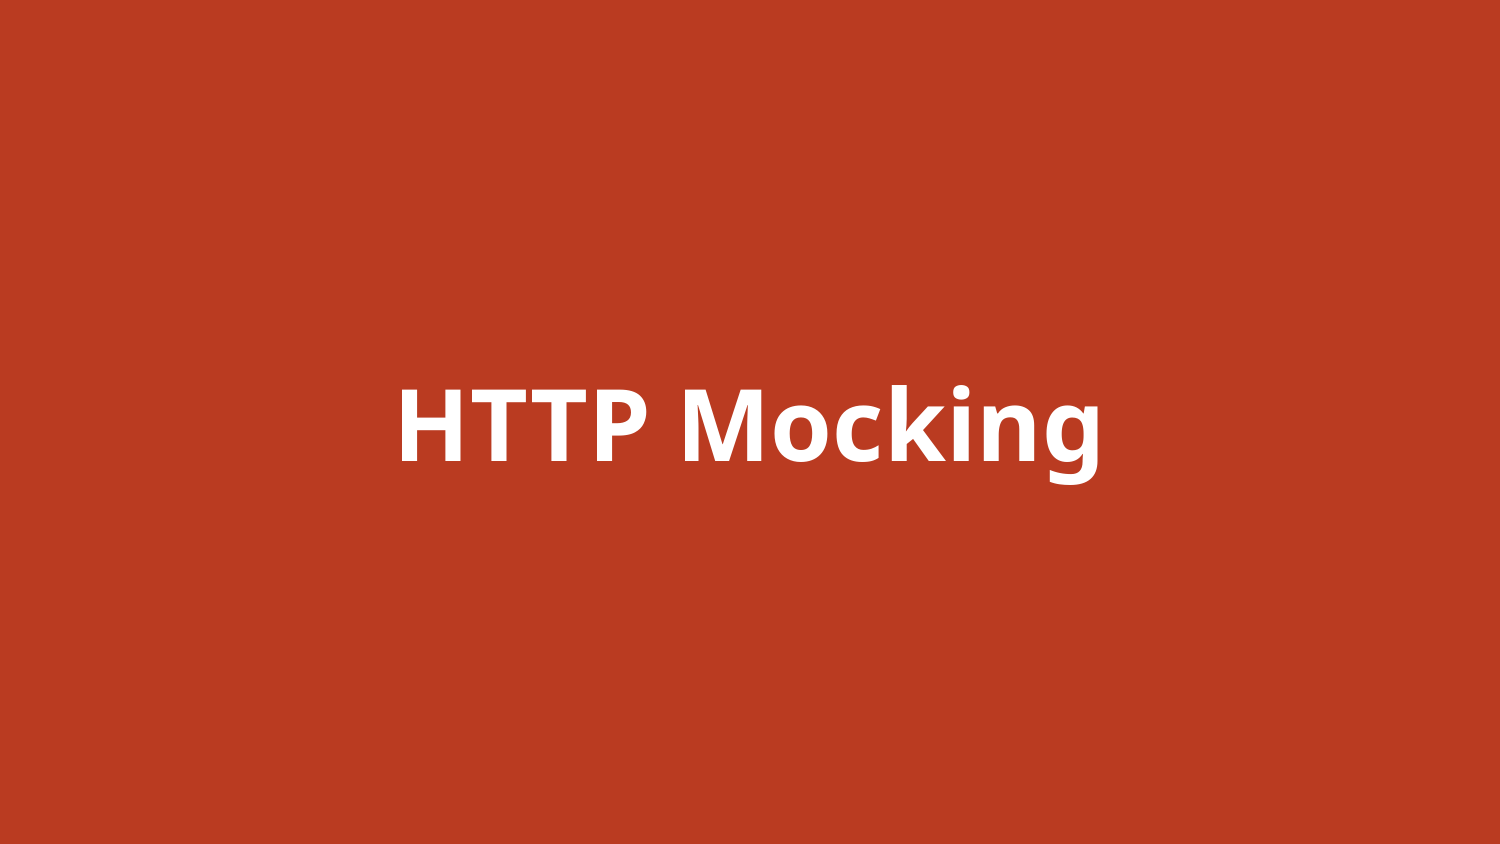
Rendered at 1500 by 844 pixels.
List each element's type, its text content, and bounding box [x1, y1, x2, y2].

title HTTP Mocking [161, 135, 1339, 709]
